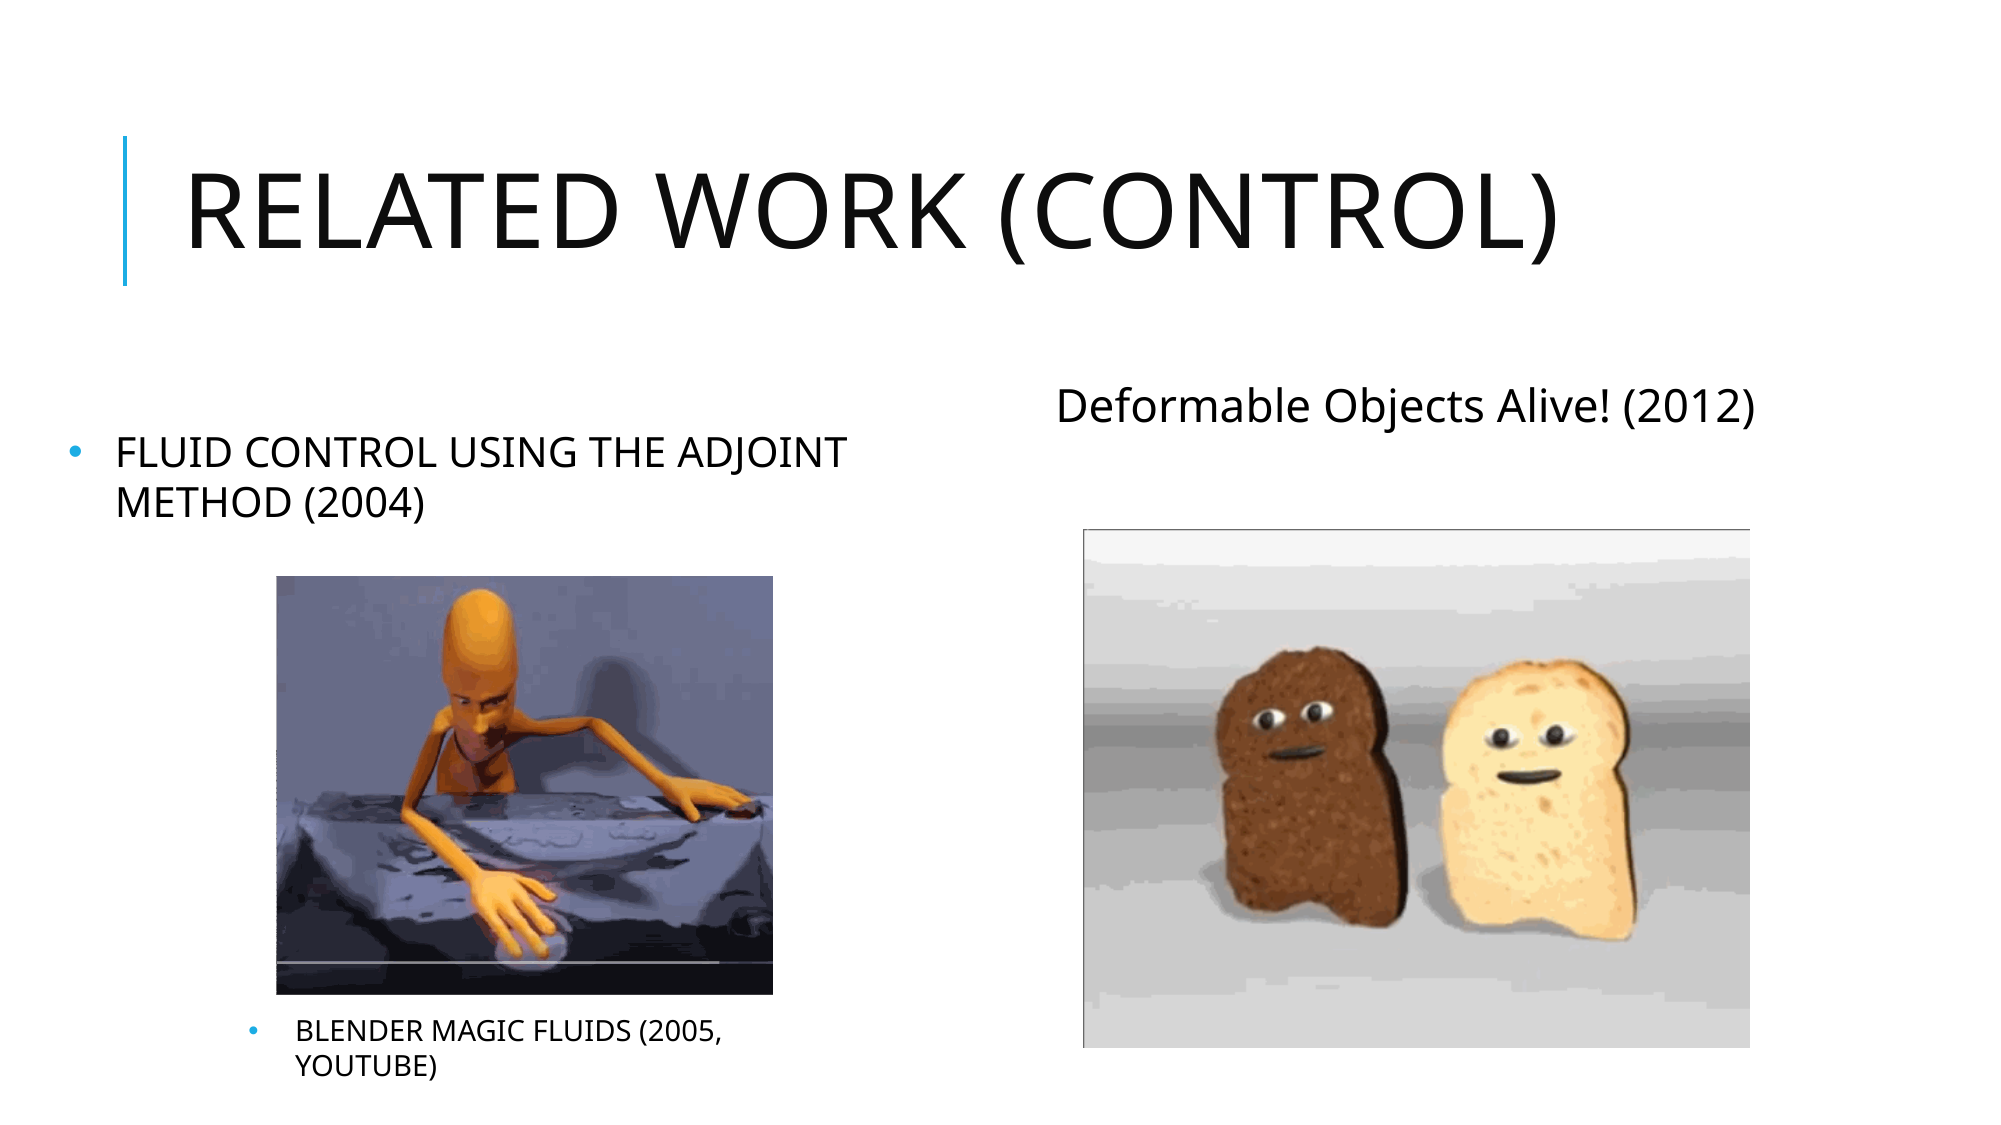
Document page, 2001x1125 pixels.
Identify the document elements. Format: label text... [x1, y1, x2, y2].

picture [275, 576, 773, 995]
text_box Fluid Control Using the Adjoint Method (2004) [53, 375, 899, 577]
picture [1083, 529, 1750, 1048]
text_box Blender Magic Fluids (2005, YouTube) [233, 1003, 816, 1092]
title Related WORK (Control) [168, 96, 1763, 342]
list Deformable Objects Alive! (2012) [1032, 375, 1801, 530]
